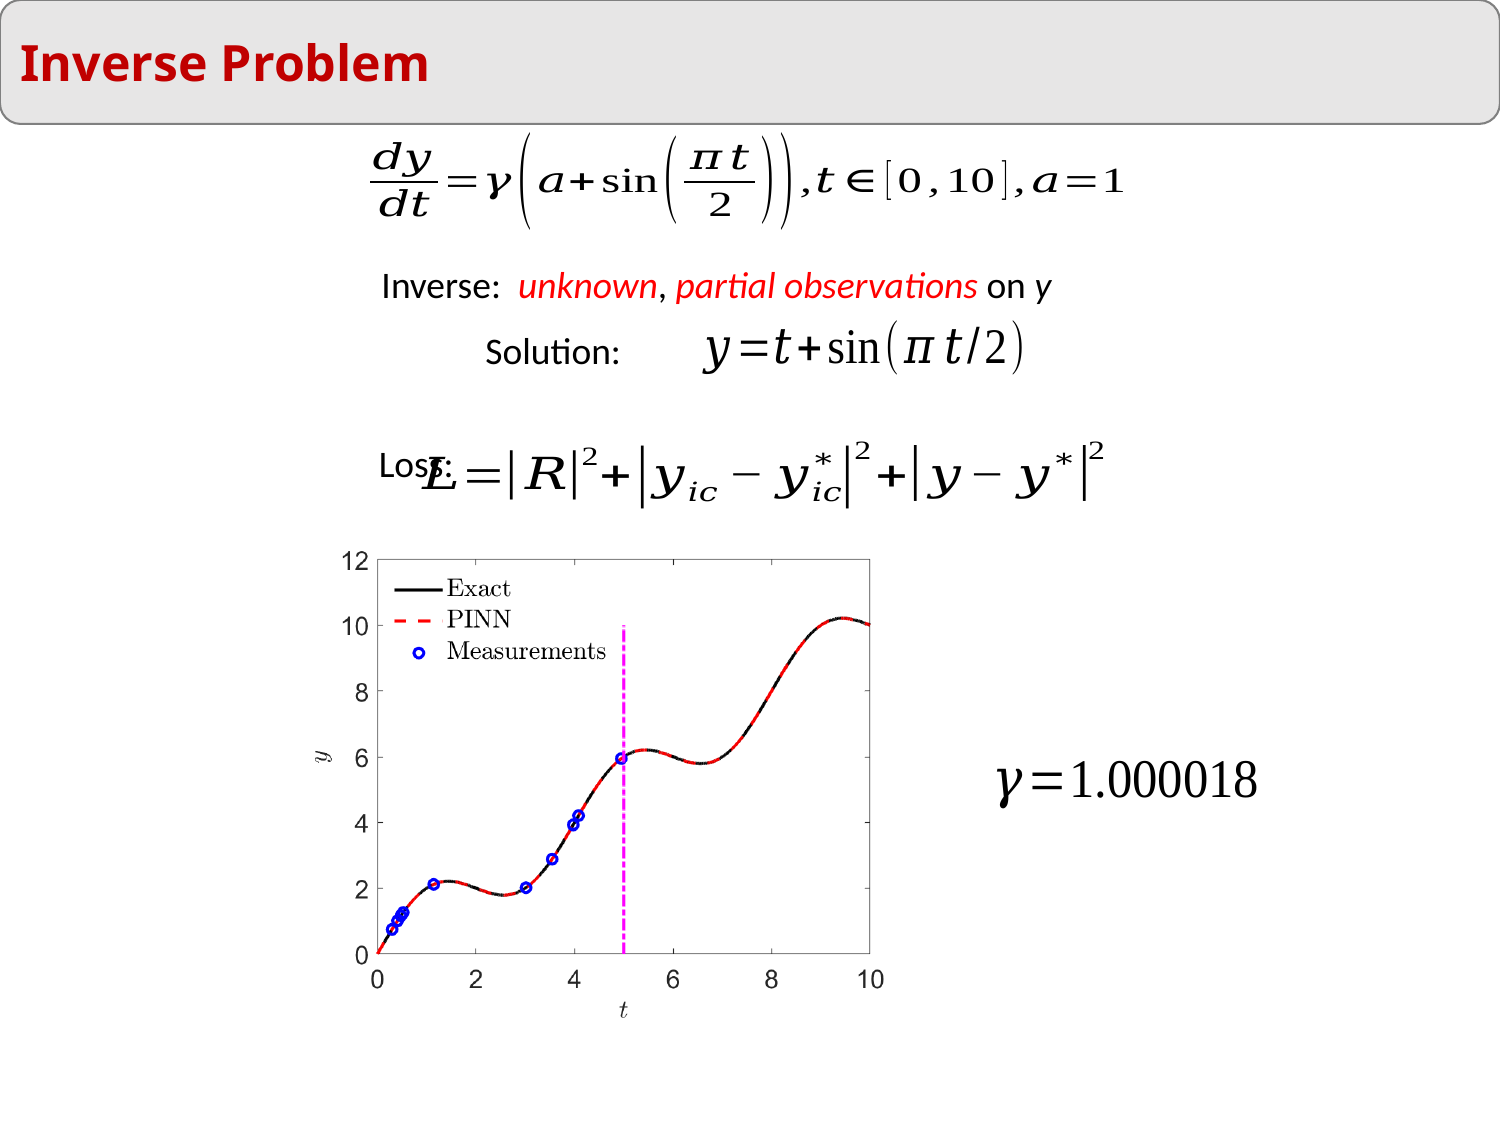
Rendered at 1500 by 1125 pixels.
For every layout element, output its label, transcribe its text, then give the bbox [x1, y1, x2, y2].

picture [305, 540, 906, 1021]
text_box Solution: [470, 319, 741, 380]
text_box Inverse Problem [0, 0, 1500, 125]
text_box Loss: [363, 432, 635, 492]
